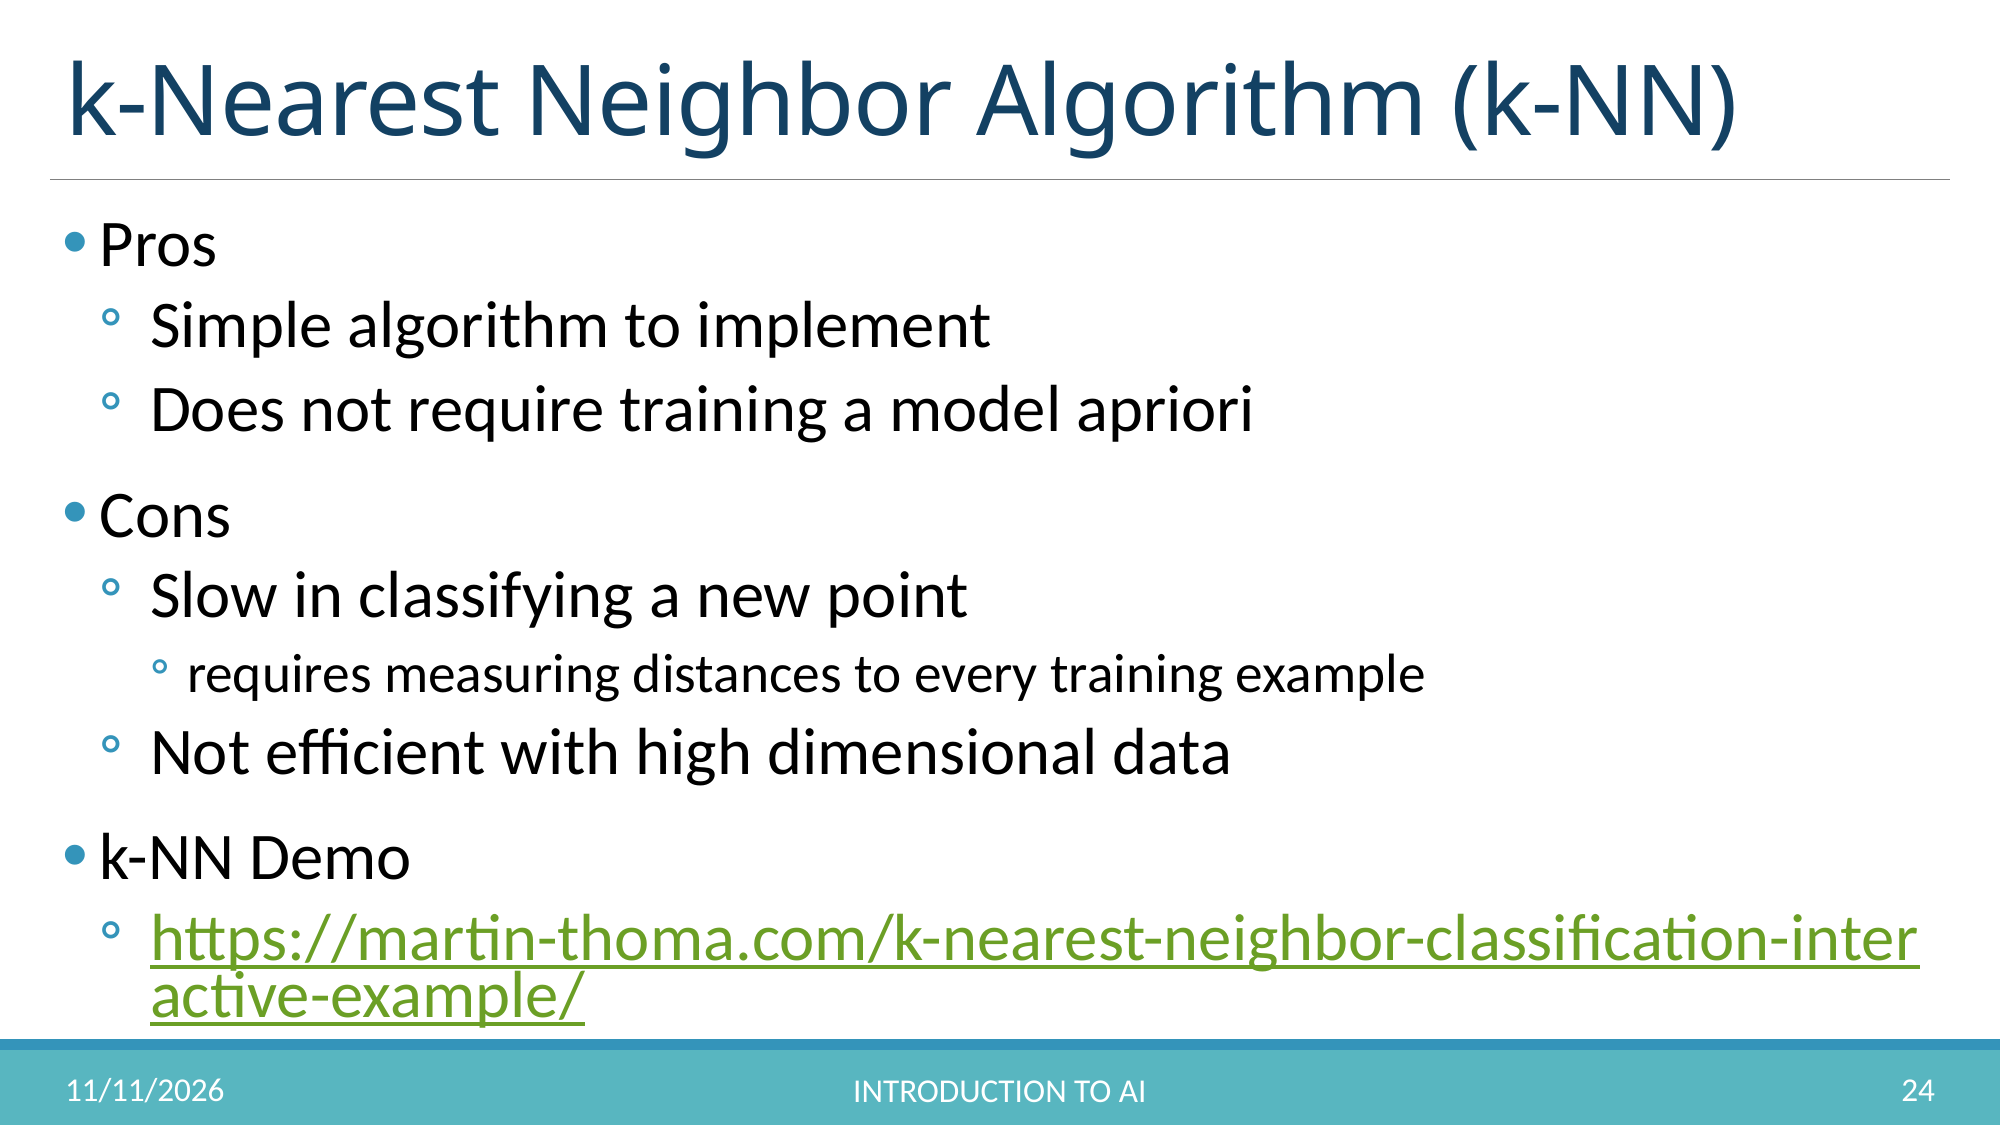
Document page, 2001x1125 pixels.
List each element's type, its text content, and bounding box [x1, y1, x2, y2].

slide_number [50, 1057, 456, 1118]
slide_number 24 [1734, 1057, 1950, 1118]
title k-Nearest Neighbor Algorithm (k-NN) [50, 47, 1950, 163]
list Pros Simple algorithm to implement Does not require training a model apriori Cons Slow in classifying a new point requires measuring distances to every training example Not efficient with high dimensional data k-NN Demo https://martin-thoma.com/k-nearest-neighbor-classification-interactive-example/ [50, 201, 1950, 1026]
footer Introduction to AI [604, 1059, 1396, 1120]
